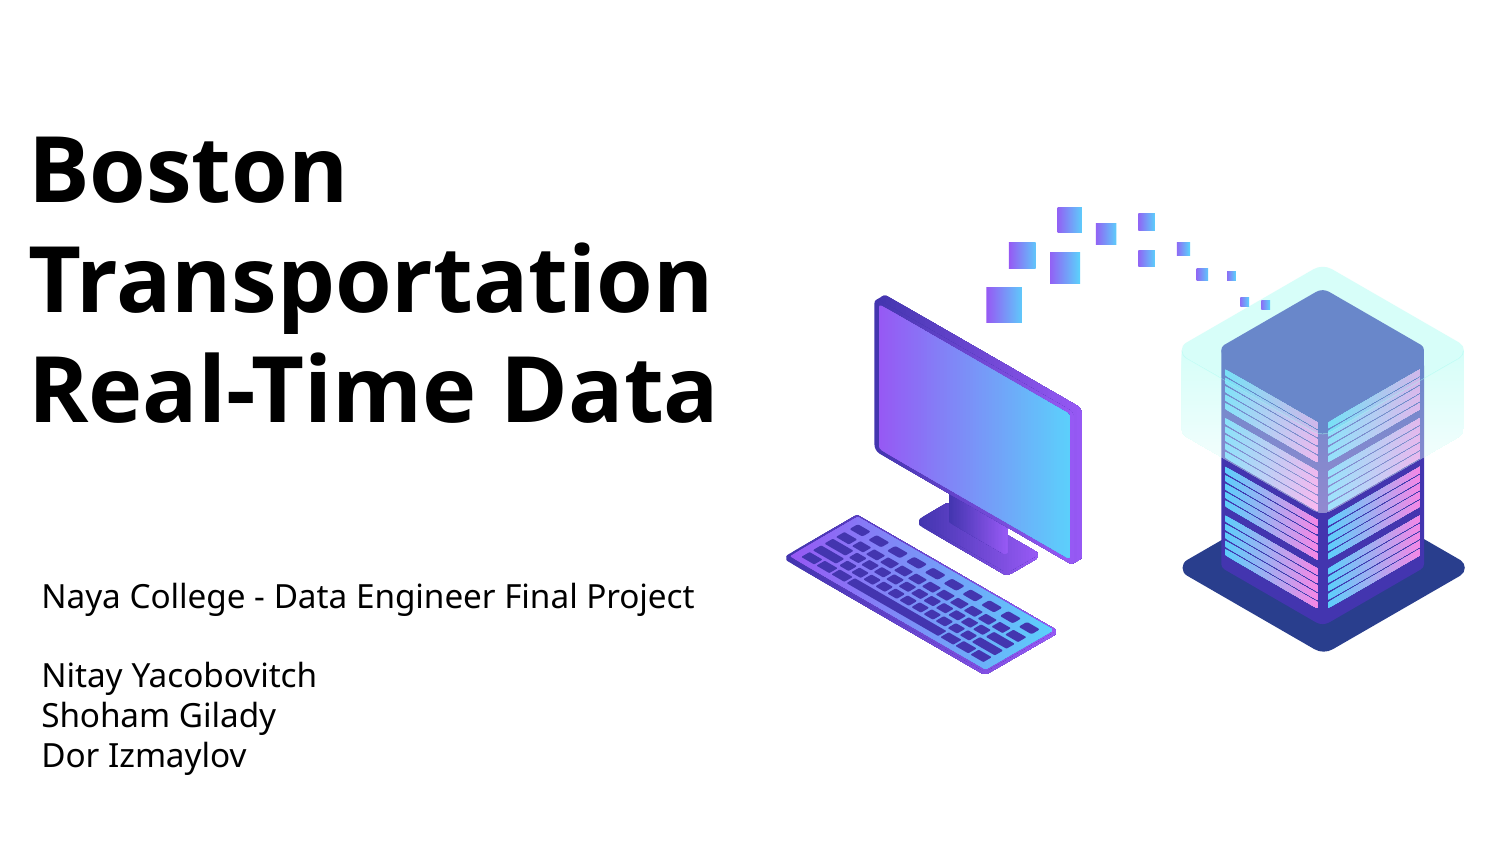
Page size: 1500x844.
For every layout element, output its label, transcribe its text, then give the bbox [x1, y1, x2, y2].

text_box [1327, 521, 1337, 527]
title Boston Transportation Real-Time Data [13, 0, 868, 574]
text_box [1327, 521, 1352, 535]
text_box [1327, 521, 1366, 543]
text_box [1095, 223, 1117, 245]
text_box [1224, 548, 1318, 609]
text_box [1179, 266, 1466, 513]
text_box [1327, 548, 1421, 609]
text_box [1327, 531, 1421, 592]
text_box [1327, 523, 1421, 584]
text_box [1221, 521, 1425, 625]
text_box [1279, 521, 1318, 543]
text_box [1327, 521, 1381, 552]
text_box [1327, 540, 1421, 601]
text_box [1224, 521, 1318, 575]
text_box [1265, 521, 1318, 552]
text_box [1182, 539, 1465, 652]
text_box [1138, 250, 1155, 267]
text_box [1308, 521, 1318, 527]
text_box [1224, 540, 1318, 601]
text_box [1327, 521, 1395, 560]
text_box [786, 294, 1083, 675]
text_box [986, 287, 1022, 293]
text_box [1176, 242, 1191, 256]
text_box [1250, 521, 1318, 560]
text_box [1327, 521, 1421, 575]
text_box [1224, 523, 1318, 584]
subtitle Naya College - Data Engineer Final Project Nitay Yacobovitch Shoham Gilady Dor Izmaylov [26, 559, 781, 633]
text_box [1138, 213, 1155, 231]
text_box [1008, 242, 1036, 269]
text_box [1224, 531, 1318, 592]
text_box [1050, 252, 1081, 284]
text_box [1057, 207, 1082, 233]
text_box [1294, 521, 1318, 535]
